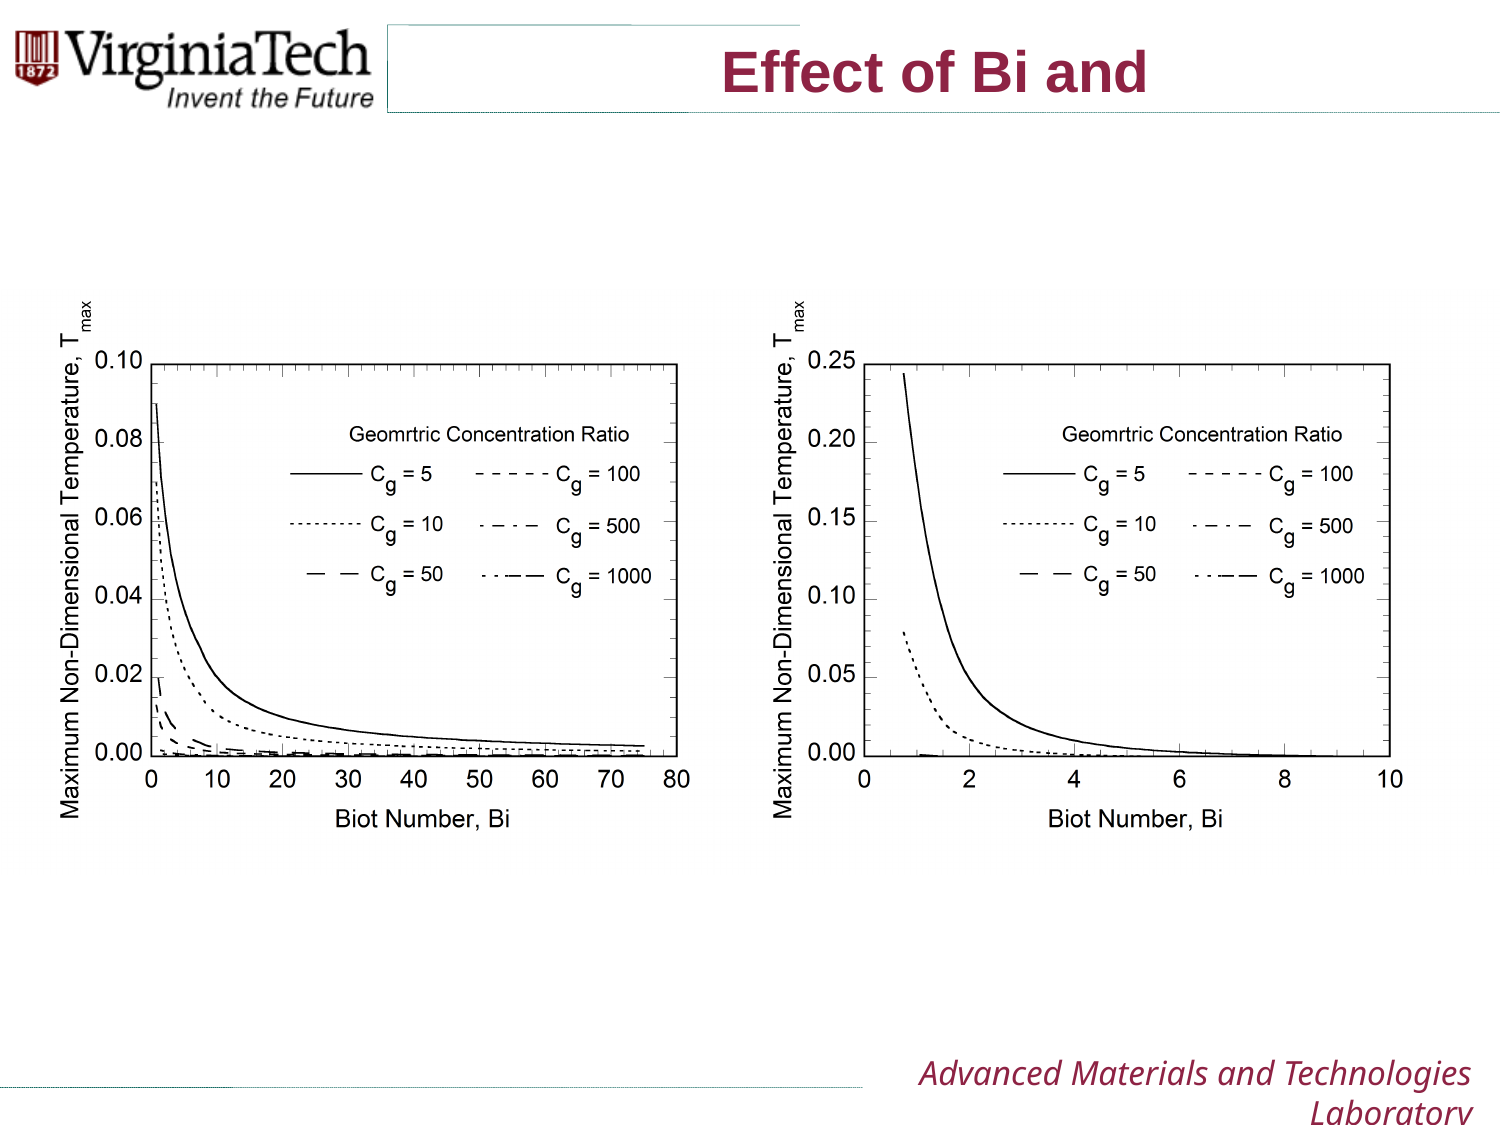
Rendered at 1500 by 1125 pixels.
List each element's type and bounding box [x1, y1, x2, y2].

picture [0, 288, 1500, 875]
picture [15, 28, 375, 110]
